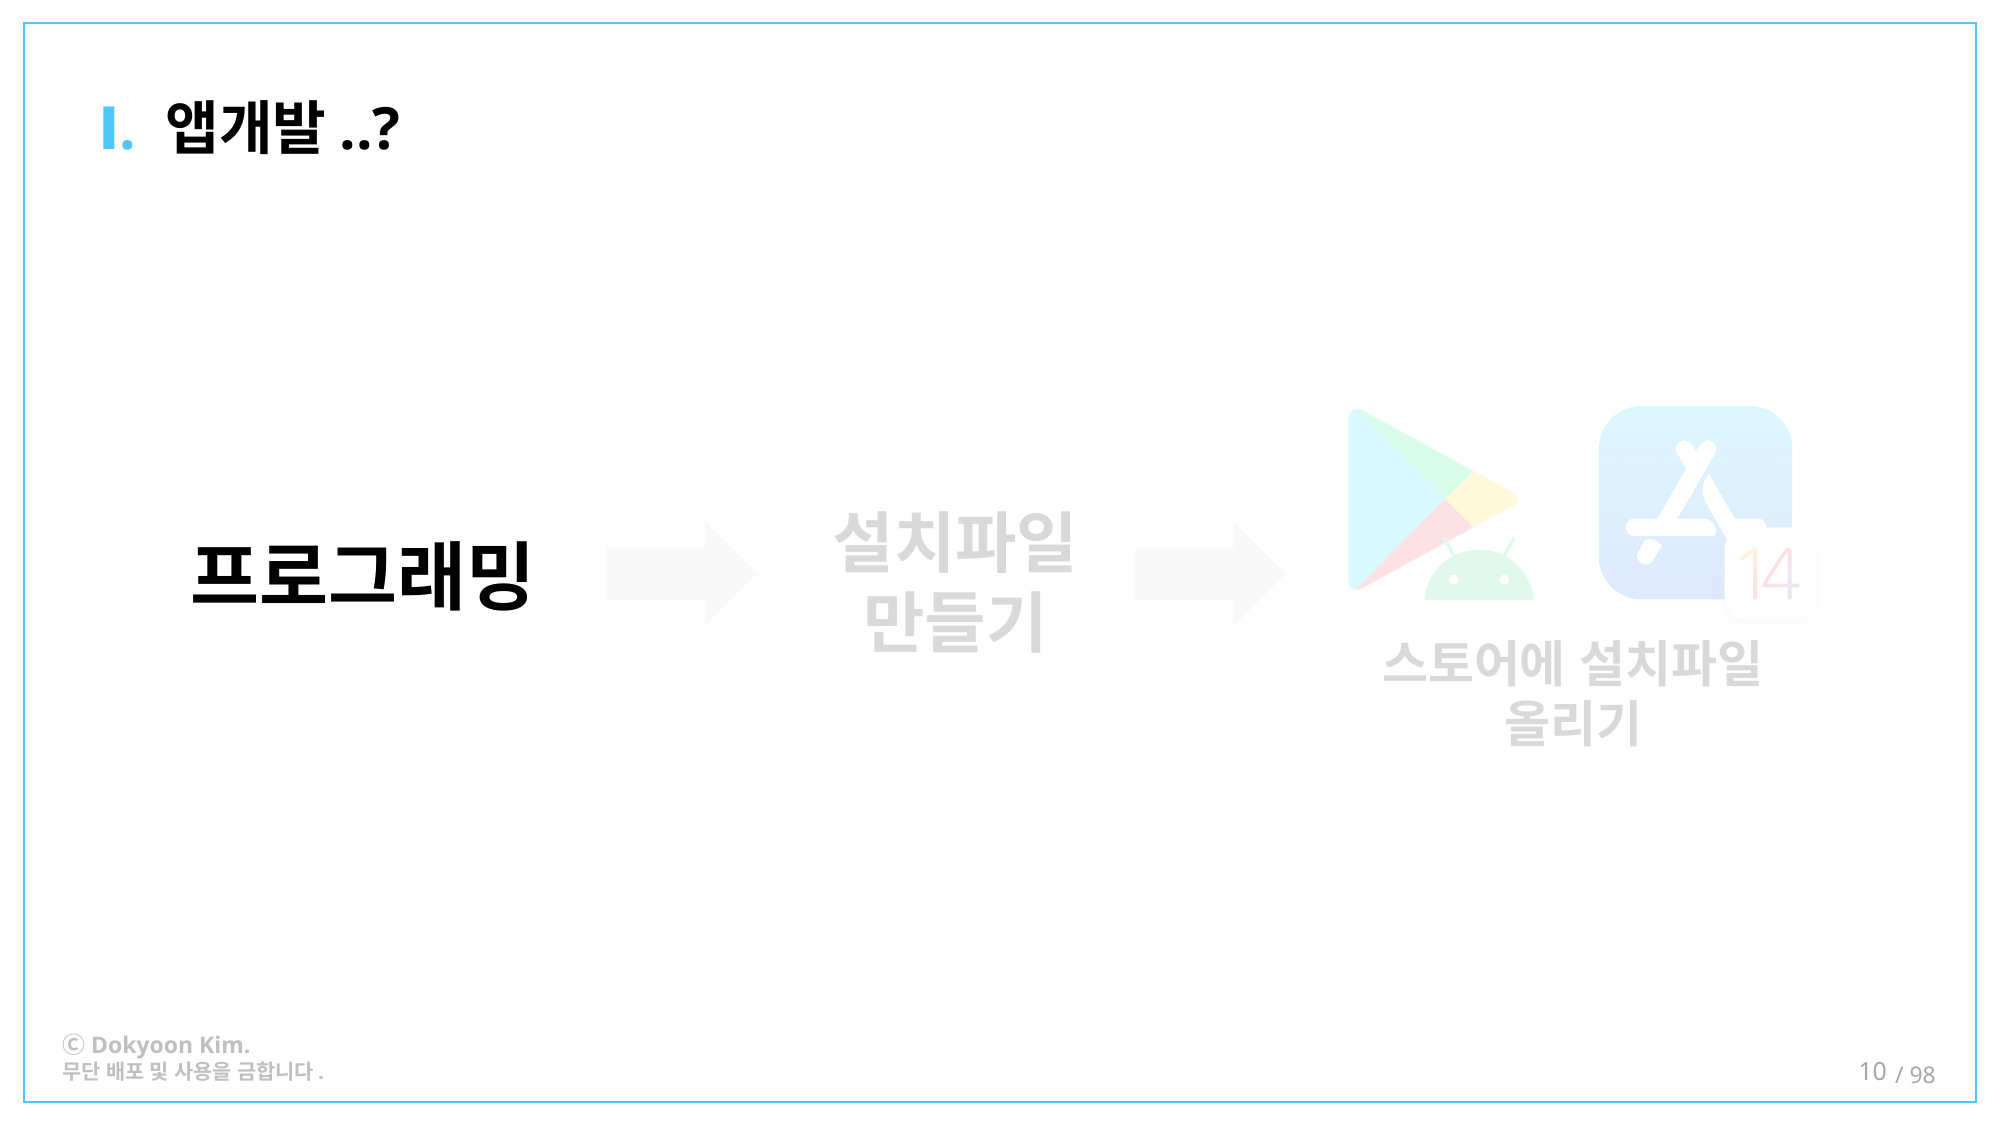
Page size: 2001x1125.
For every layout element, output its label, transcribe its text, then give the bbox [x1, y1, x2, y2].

text_box 프로그래밍 [147, 521, 577, 642]
text_box [577, 268, 1882, 899]
text_box Ⅰ. 앱개발..? [83, 83, 1238, 170]
picture [1332, 398, 1534, 600]
slide_number 10 [1451, 1042, 1902, 1103]
picture [1598, 405, 1817, 620]
